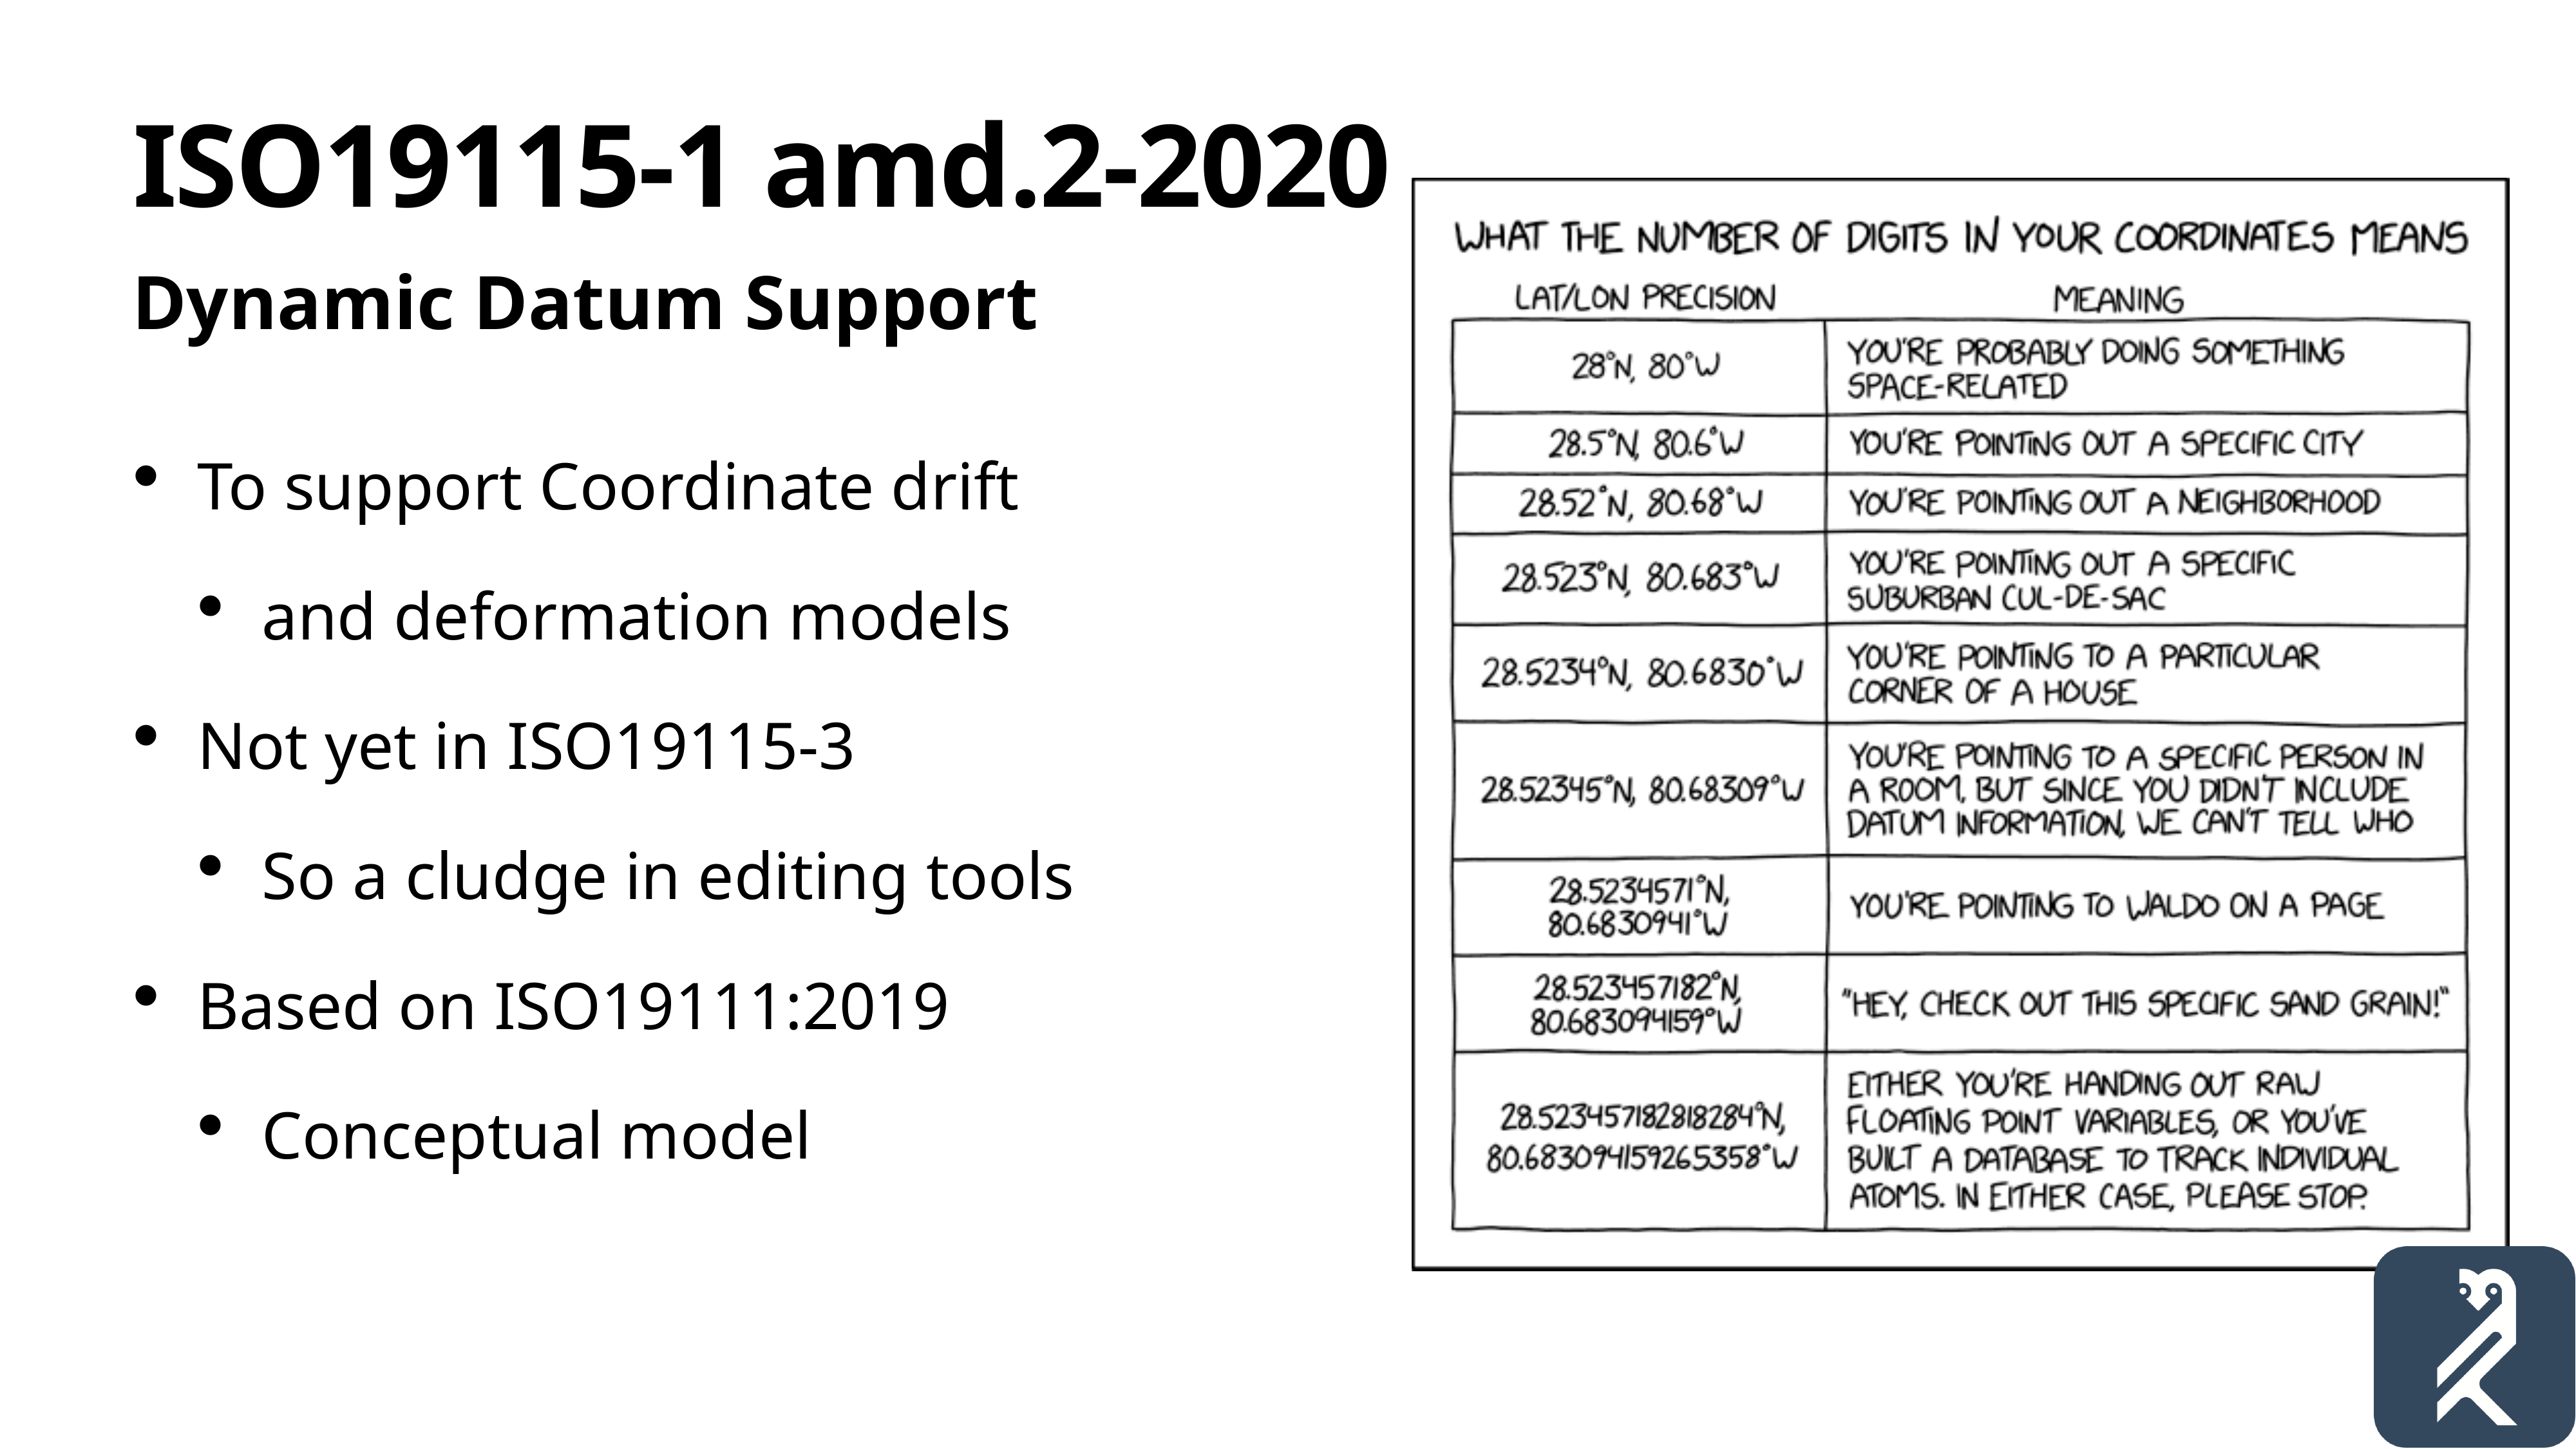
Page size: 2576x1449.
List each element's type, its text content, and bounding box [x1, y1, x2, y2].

title ISO19115-1 amd.2-2020 [127, 113, 2449, 250]
picture [1412, 178, 2576, 1448]
list Dynamic Datum Support [127, 250, 1412, 350]
list To support Coordinate drift and deformation models Not yet in ISO19115-3 So a cludge in editing tools Based on ISO19111:2019 Conceptual model [127, 448, 2374, 1321]
